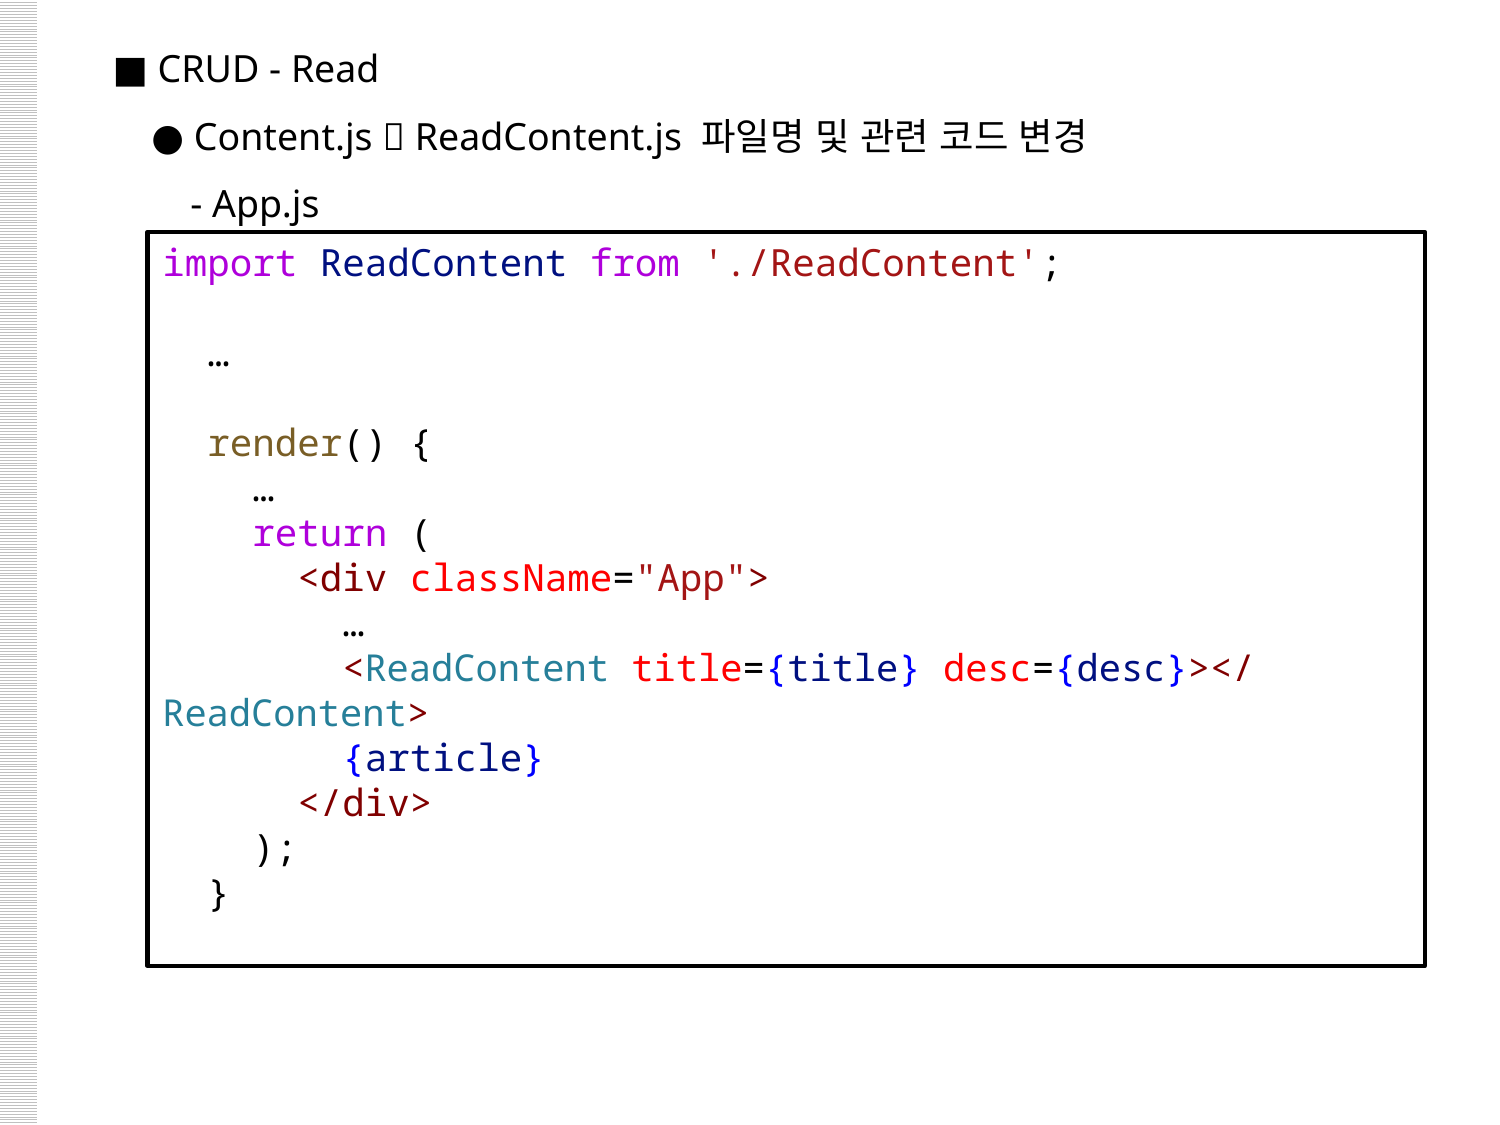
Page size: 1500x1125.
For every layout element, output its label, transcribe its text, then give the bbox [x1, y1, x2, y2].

text_box ■ CRUD - Read ● Content.js  ReadContent.js 파일명 및 관련 코드 변경 - App.js [97, 15, 1104, 233]
text_box import ReadContent from './ReadContent'; … render() { … return ( <div className="App"> … <ReadContent title={title} desc={desc}></ReadContent> {article} </div> ); } [145, 230, 1427, 968]
